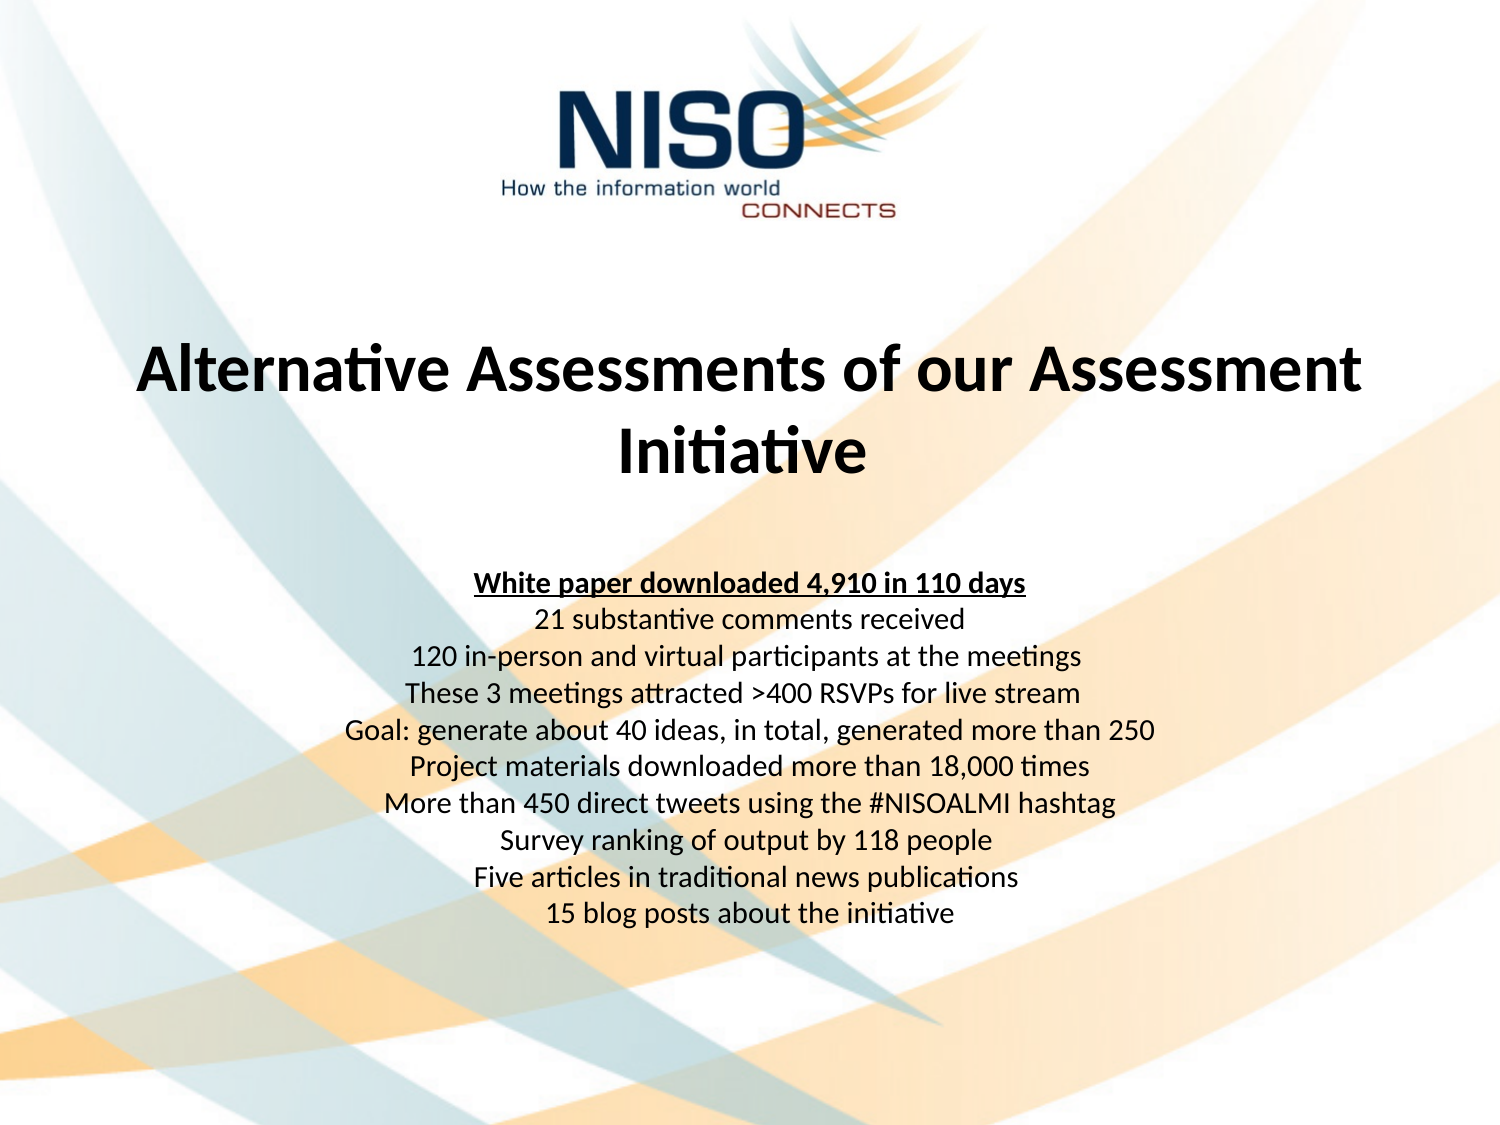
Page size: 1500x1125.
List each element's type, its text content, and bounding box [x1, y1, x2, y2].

title Alternative Assessments of our Assessment Initiative White paper downloaded 4,910 in 110 days 21 substantive comments received 120 in-person and virtual participants at the meetings These 3 meetings attracted >400 RSVPs for live stream Goal: generate about 40 ideas, in total, generated more than 250 Project materials downloaded more than 18,000 times More than 450 direct tweets using the #NISOALMI hashtag Survey ranking of output by 118 people Five articles in traditional news publications 15 blog posts about the initiative [112, 315, 1388, 1050]
picture [499, 0, 998, 262]
